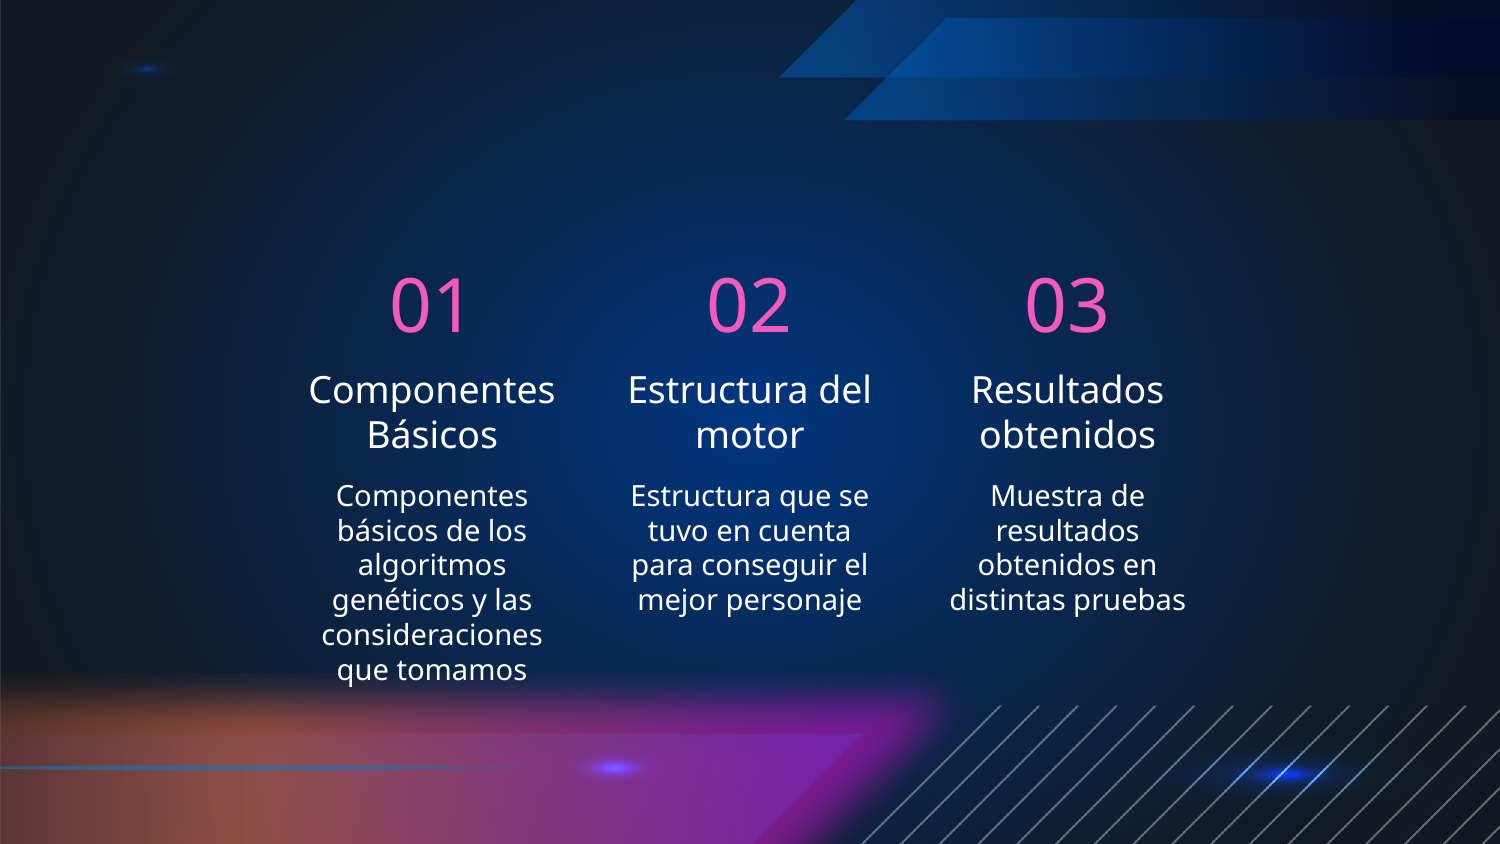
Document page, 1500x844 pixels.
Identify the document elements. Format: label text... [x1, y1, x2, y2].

subtitle Resultados obtenidos [921, 367, 1215, 472]
subtitle Componentes Básicos [285, 367, 579, 472]
subtitle Estructura del motor [603, 367, 897, 472]
subtitle Estructura que se tuvo en cuenta para conseguir el mejor personaje [603, 472, 897, 566]
title 03 [921, 240, 1215, 363]
subtitle Componentes básicos de los algoritmos genéticos y las consideraciones que tomamos [285, 472, 579, 566]
title 02 [603, 240, 897, 363]
title 01 [285, 240, 579, 363]
subtitle Muestra de resultados obtenidos en distintas pruebas [921, 472, 1215, 566]
picture [0, 0, 1500, 844]
